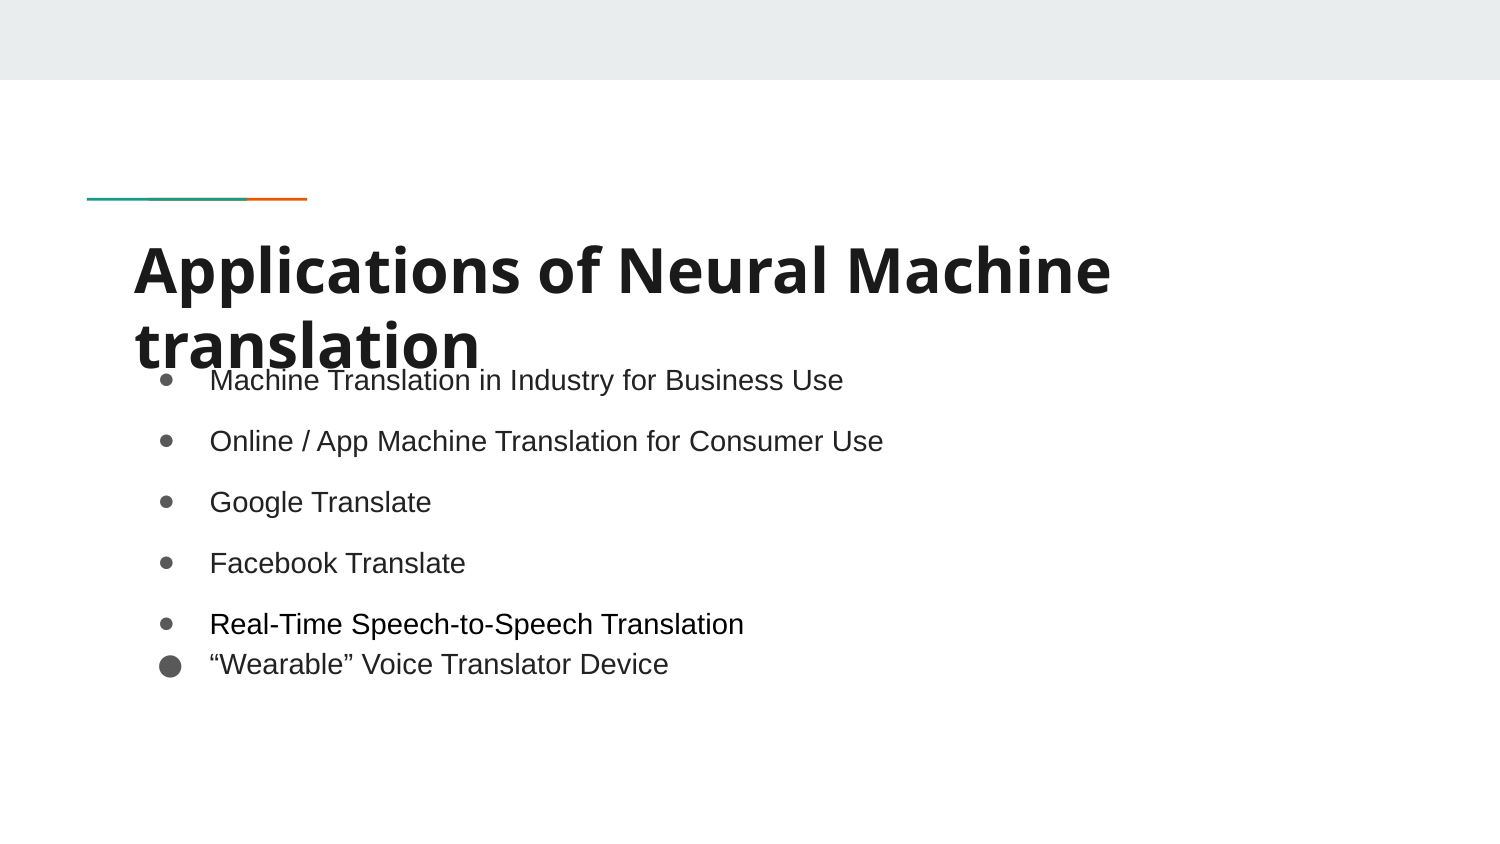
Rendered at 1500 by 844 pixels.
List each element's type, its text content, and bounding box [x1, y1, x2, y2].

list Machine Translation in Industry for Business Use Online / App Machine Translation for Consumer Use Google Translate Facebook Translate Real-Time Speech-to-Speech Translation “Wearable” Voice Translator Device [119, 341, 1381, 712]
title Applications of Neural Machine translation [119, 216, 1446, 305]
